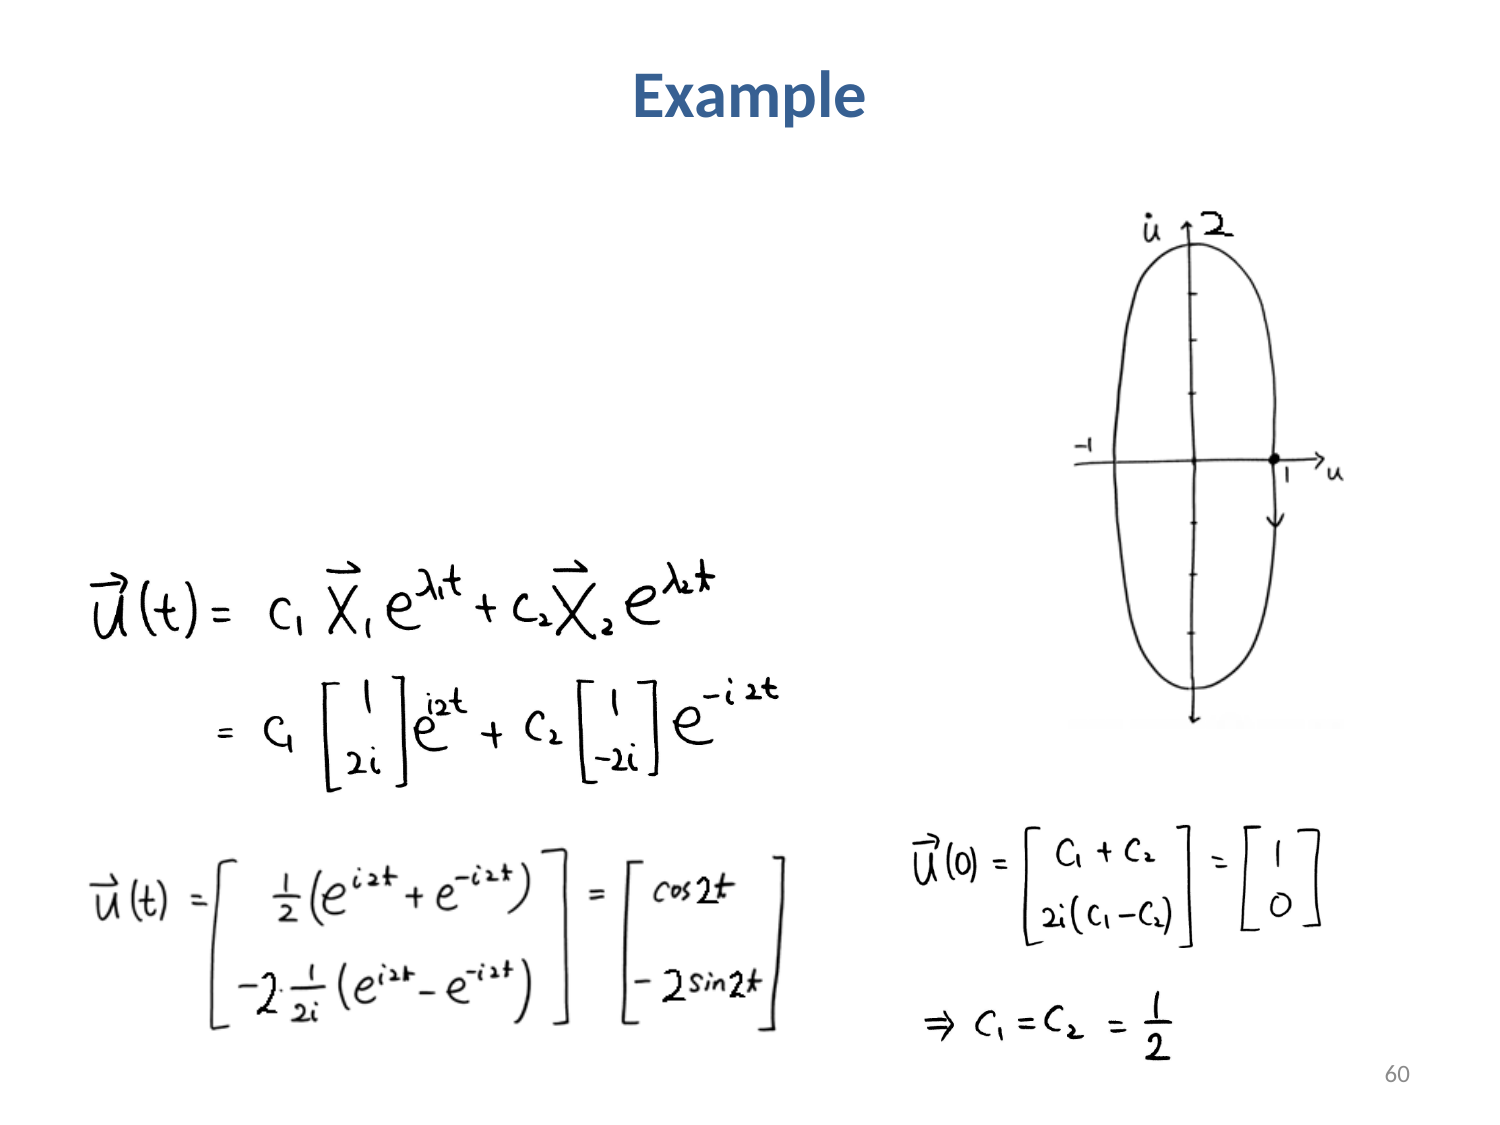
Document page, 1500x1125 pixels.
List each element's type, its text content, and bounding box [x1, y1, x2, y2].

slide_number 60 [1074, 1042, 1425, 1103]
picture [85, 844, 813, 1052]
picture [904, 807, 1330, 948]
picture [85, 548, 787, 797]
picture [1046, 199, 1348, 729]
title Example [74, 44, 1426, 138]
picture [916, 980, 1177, 1068]
